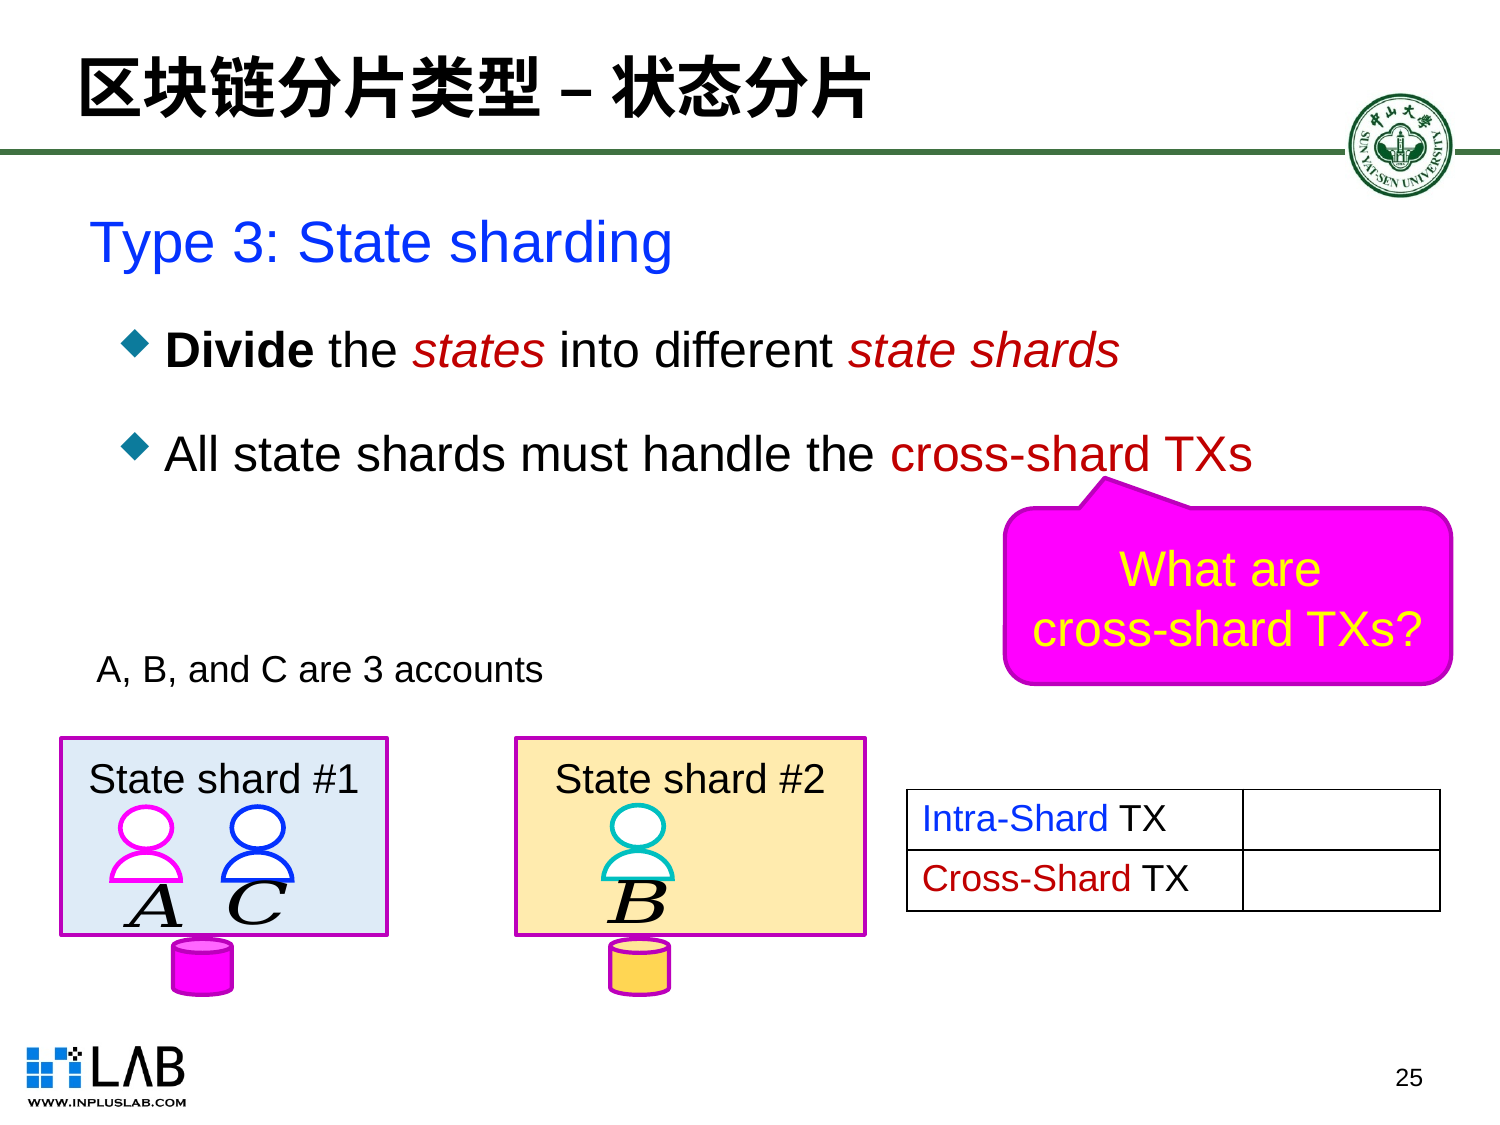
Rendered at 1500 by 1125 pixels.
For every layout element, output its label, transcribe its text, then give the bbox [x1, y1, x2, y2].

picture [14, 1036, 200, 1119]
picture [1345, 90, 1455, 200]
text_box [603, 850, 673, 879]
text_box [231, 806, 284, 849]
text_box [223, 852, 293, 881]
title 区块链分片类型 – 状态分片 [61, 35, 1356, 134]
text_box [120, 806, 172, 849]
text_box A, B, and C are 3 accounts [81, 637, 560, 698]
text_box [170, 936, 234, 997]
text_box What are cross-shard TXs? [1002, 475, 1454, 687]
text_box [612, 805, 664, 848]
text_box [608, 936, 672, 997]
text_box State shard #1 [59, 736, 389, 937]
text_box [111, 852, 181, 881]
text_box State shard #2 [514, 736, 867, 937]
list Type 3: State sharding Divide the states into different state shards All state shards must handle the cross-shard TXs [0, 197, 1356, 509]
